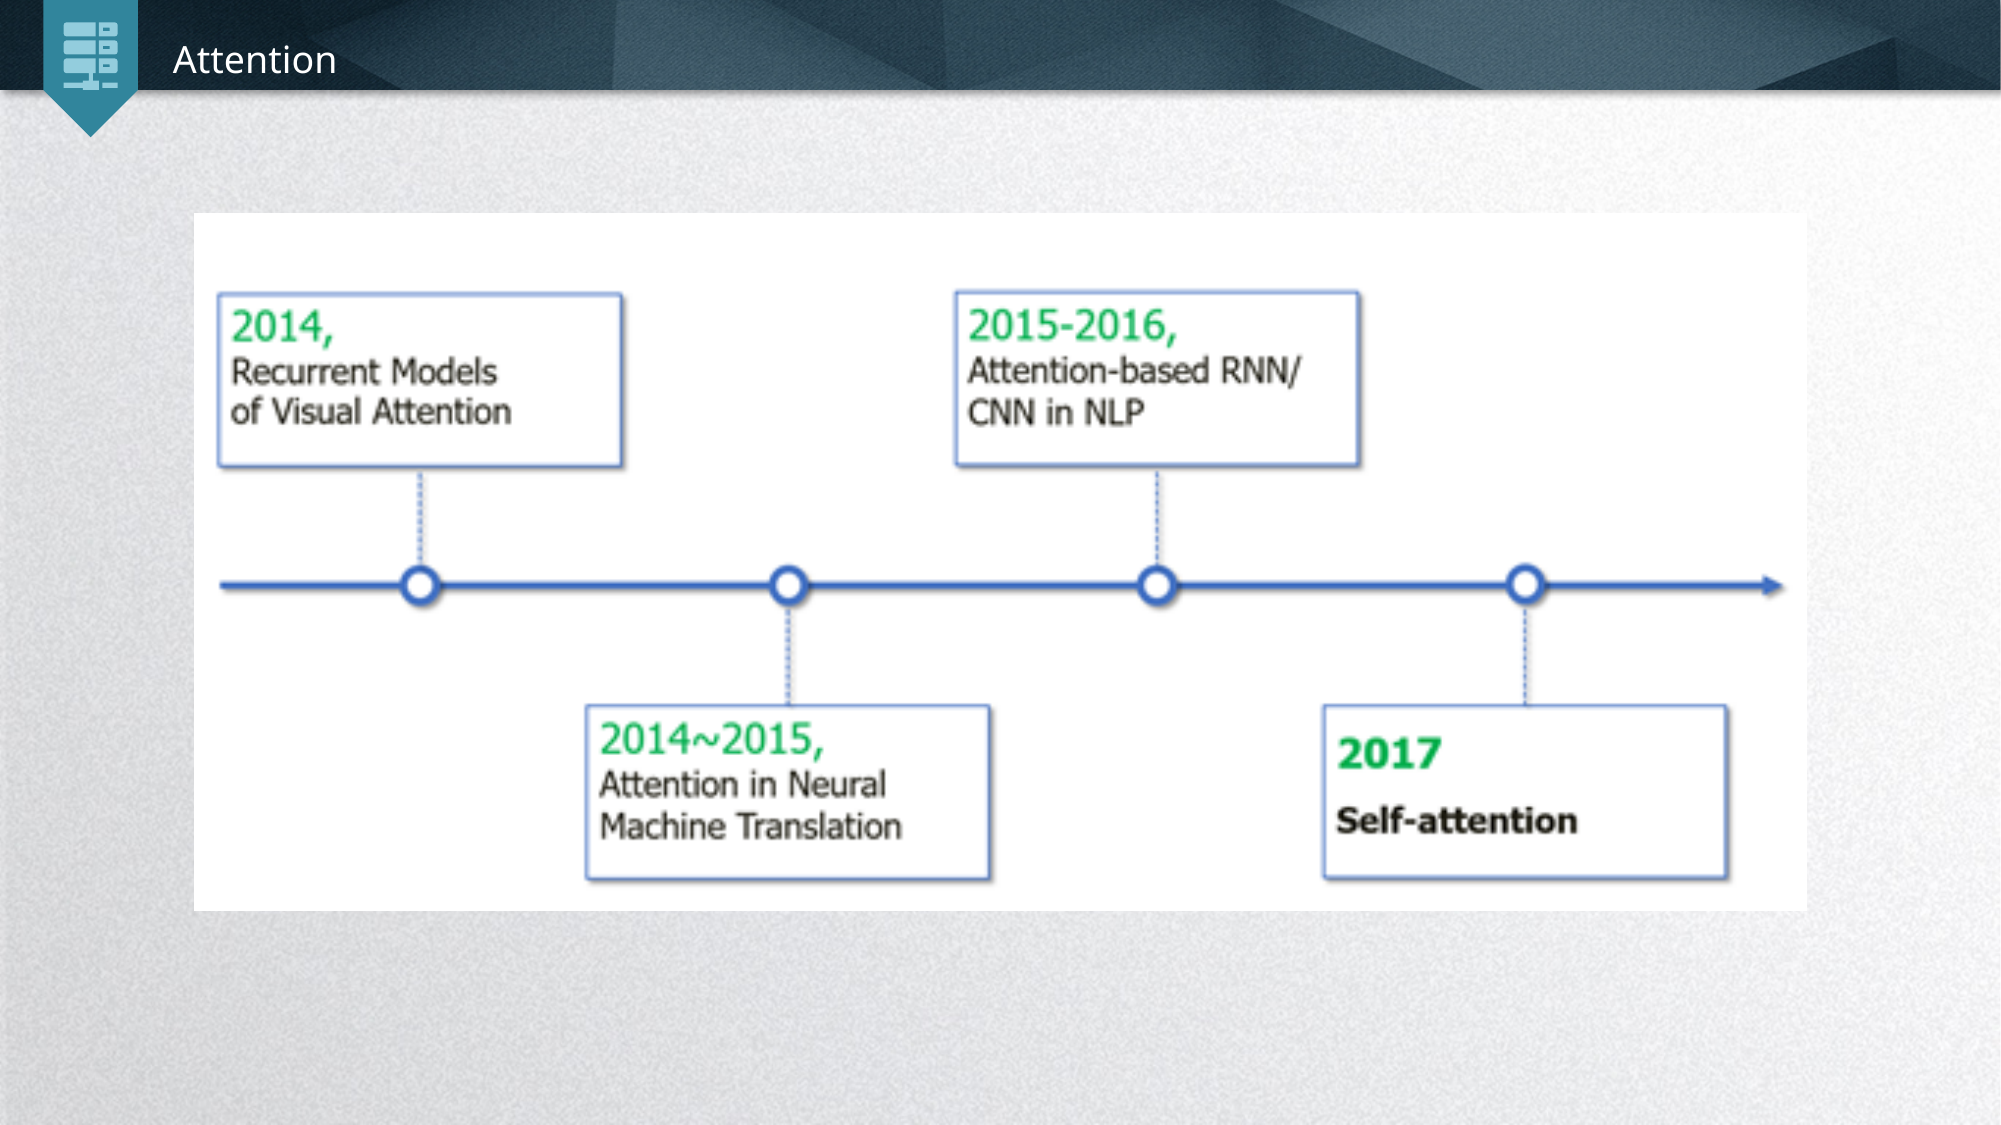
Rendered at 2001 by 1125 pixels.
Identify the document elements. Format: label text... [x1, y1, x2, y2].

text_box [140, 0, 2001, 92]
text_box [0, 0, 41, 92]
picture [0, 92, 2001, 1125]
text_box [43, 0, 139, 138]
text_box Attention [161, 30, 469, 88]
